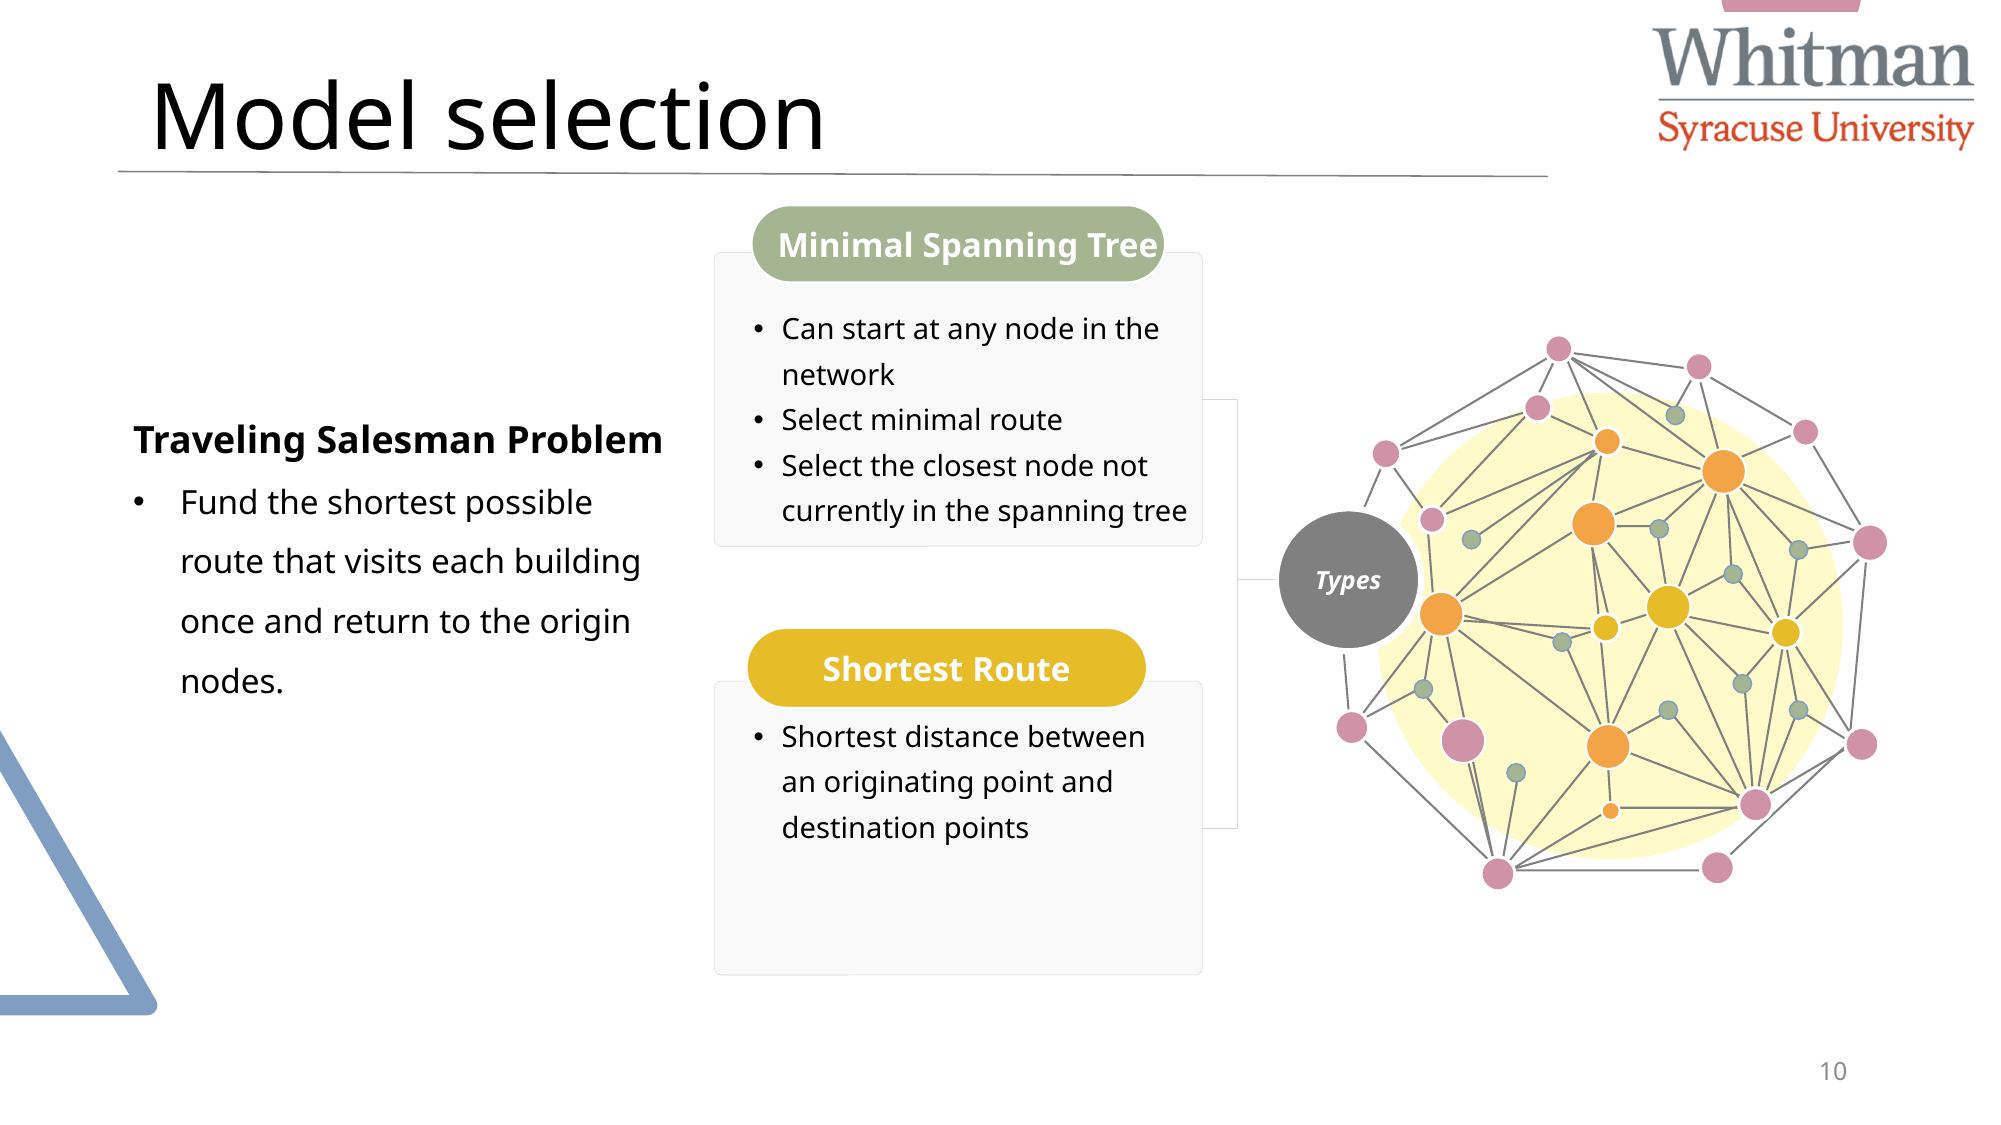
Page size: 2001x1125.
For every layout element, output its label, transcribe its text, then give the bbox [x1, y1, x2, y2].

slide_number 10 [1412, 1042, 1863, 1103]
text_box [118, 171, 1548, 177]
title Model selection [134, 11, 1860, 205]
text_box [118, 205, 1889, 976]
picture [1633, 12, 1993, 168]
